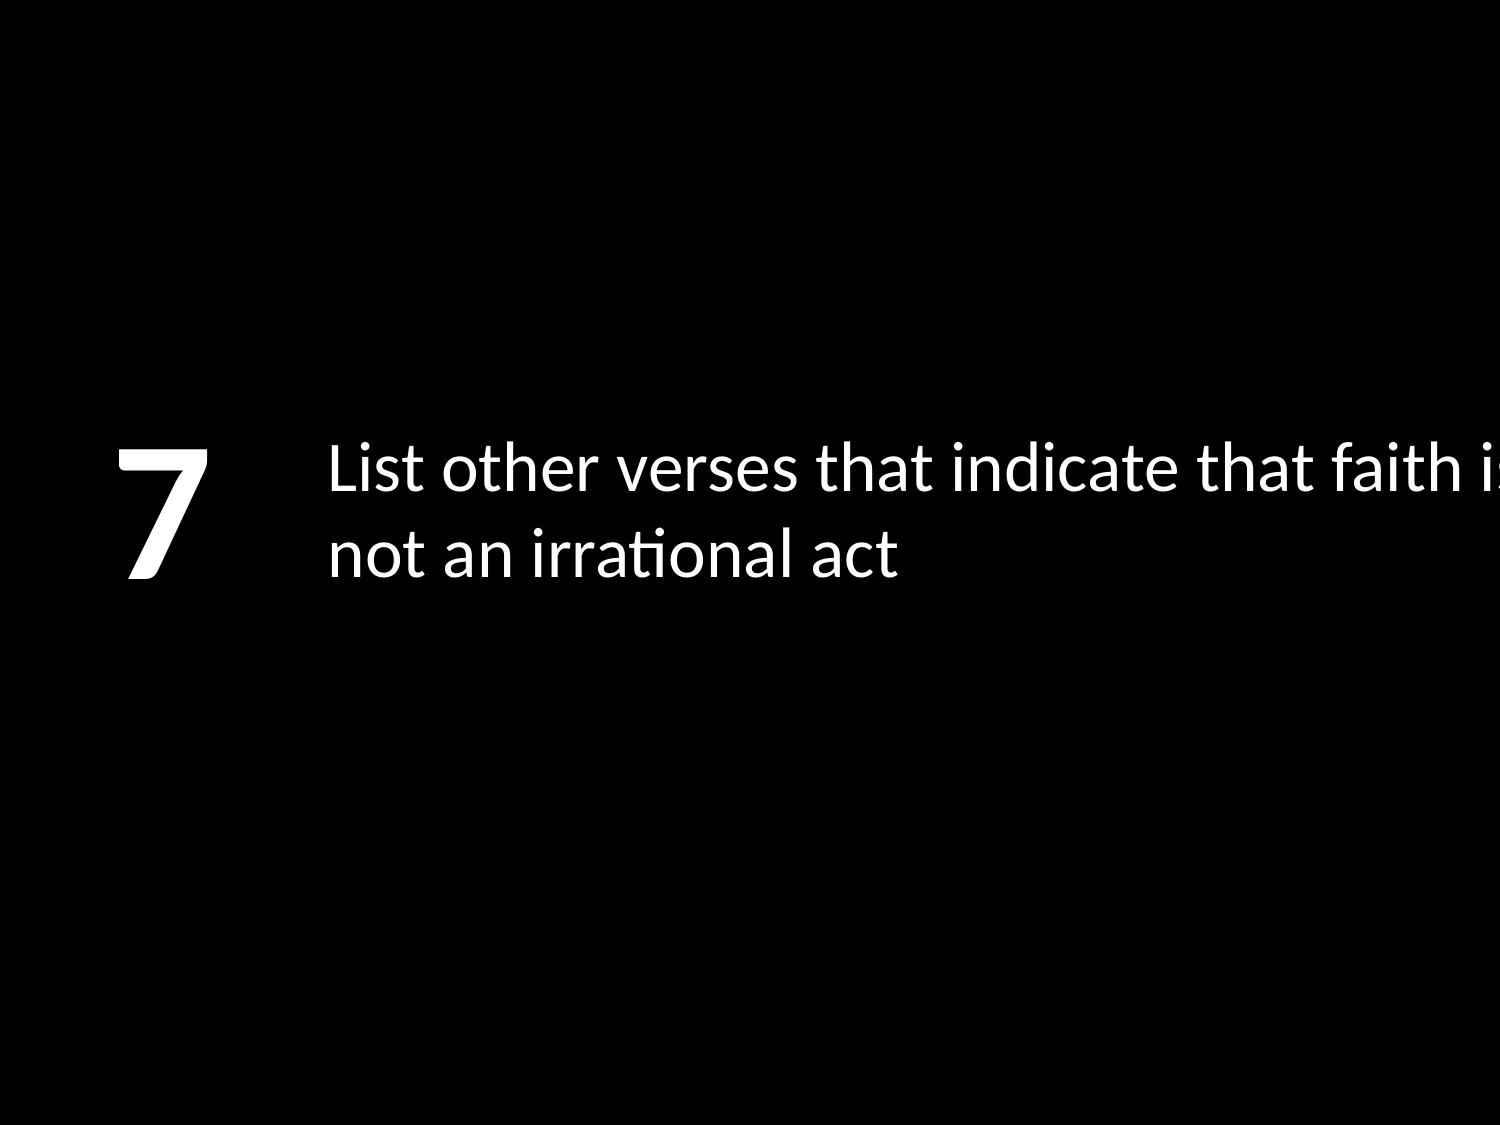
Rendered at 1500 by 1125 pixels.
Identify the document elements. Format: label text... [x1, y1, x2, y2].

title List other verses that indicate that faith is not an irrational act [312, 412, 1500, 600]
list 7 [0, 262, 213, 738]
